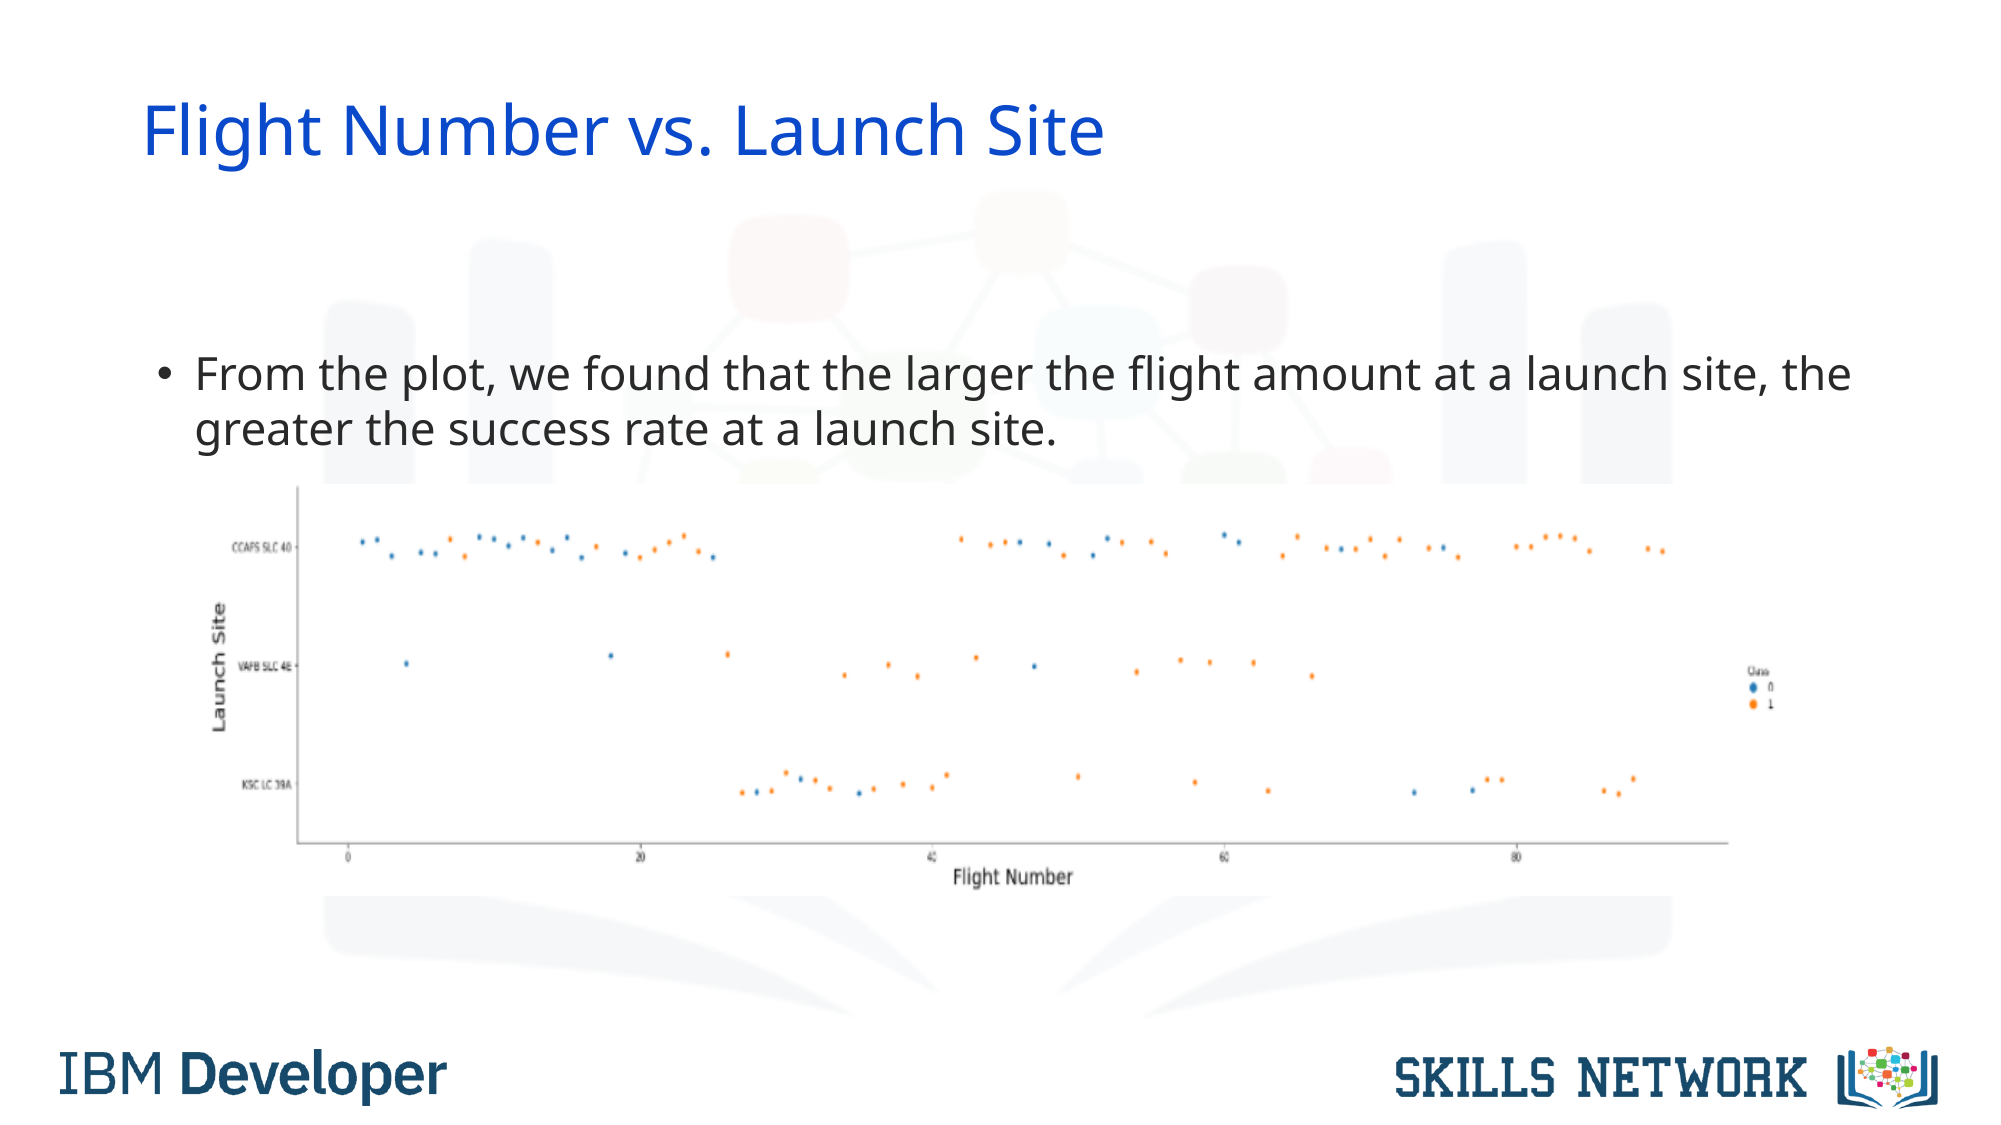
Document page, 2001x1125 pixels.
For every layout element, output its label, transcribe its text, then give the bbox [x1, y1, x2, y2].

text_box Flight Number vs. Launch Site [126, 88, 1852, 179]
list From the plot, we found that the larger the flight amount at a launch site, the greater the success rate at a launch site. [141, 337, 1880, 497]
picture [197, 484, 1786, 896]
picture [55, 1045, 459, 1108]
picture [1390, 1045, 1945, 1111]
